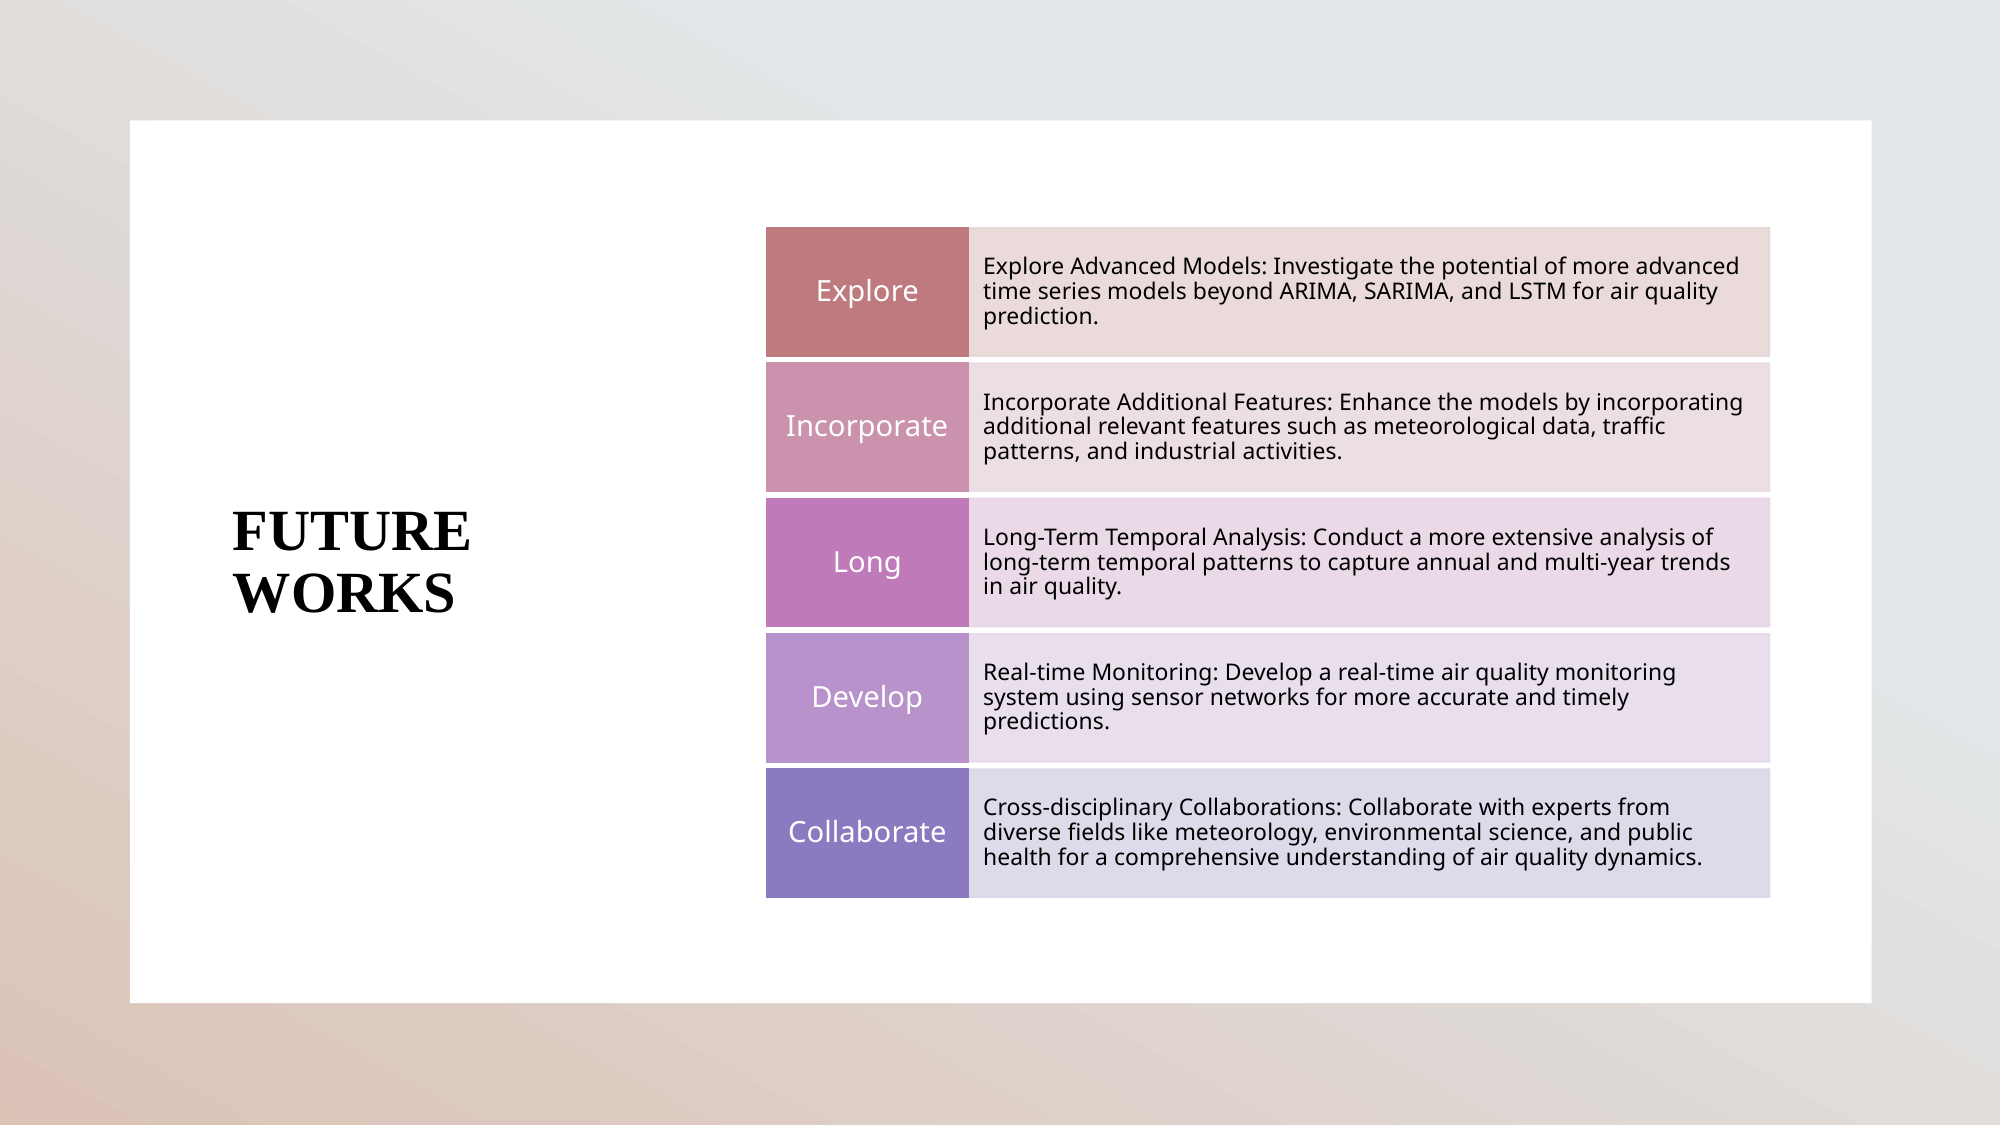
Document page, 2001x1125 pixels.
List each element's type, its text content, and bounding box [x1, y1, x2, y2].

text_box [0, 0, 2000, 1125]
text_box [129, 119, 1873, 1004]
title FUTURE WORKS [217, 338, 714, 788]
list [767, 227, 1770, 898]
